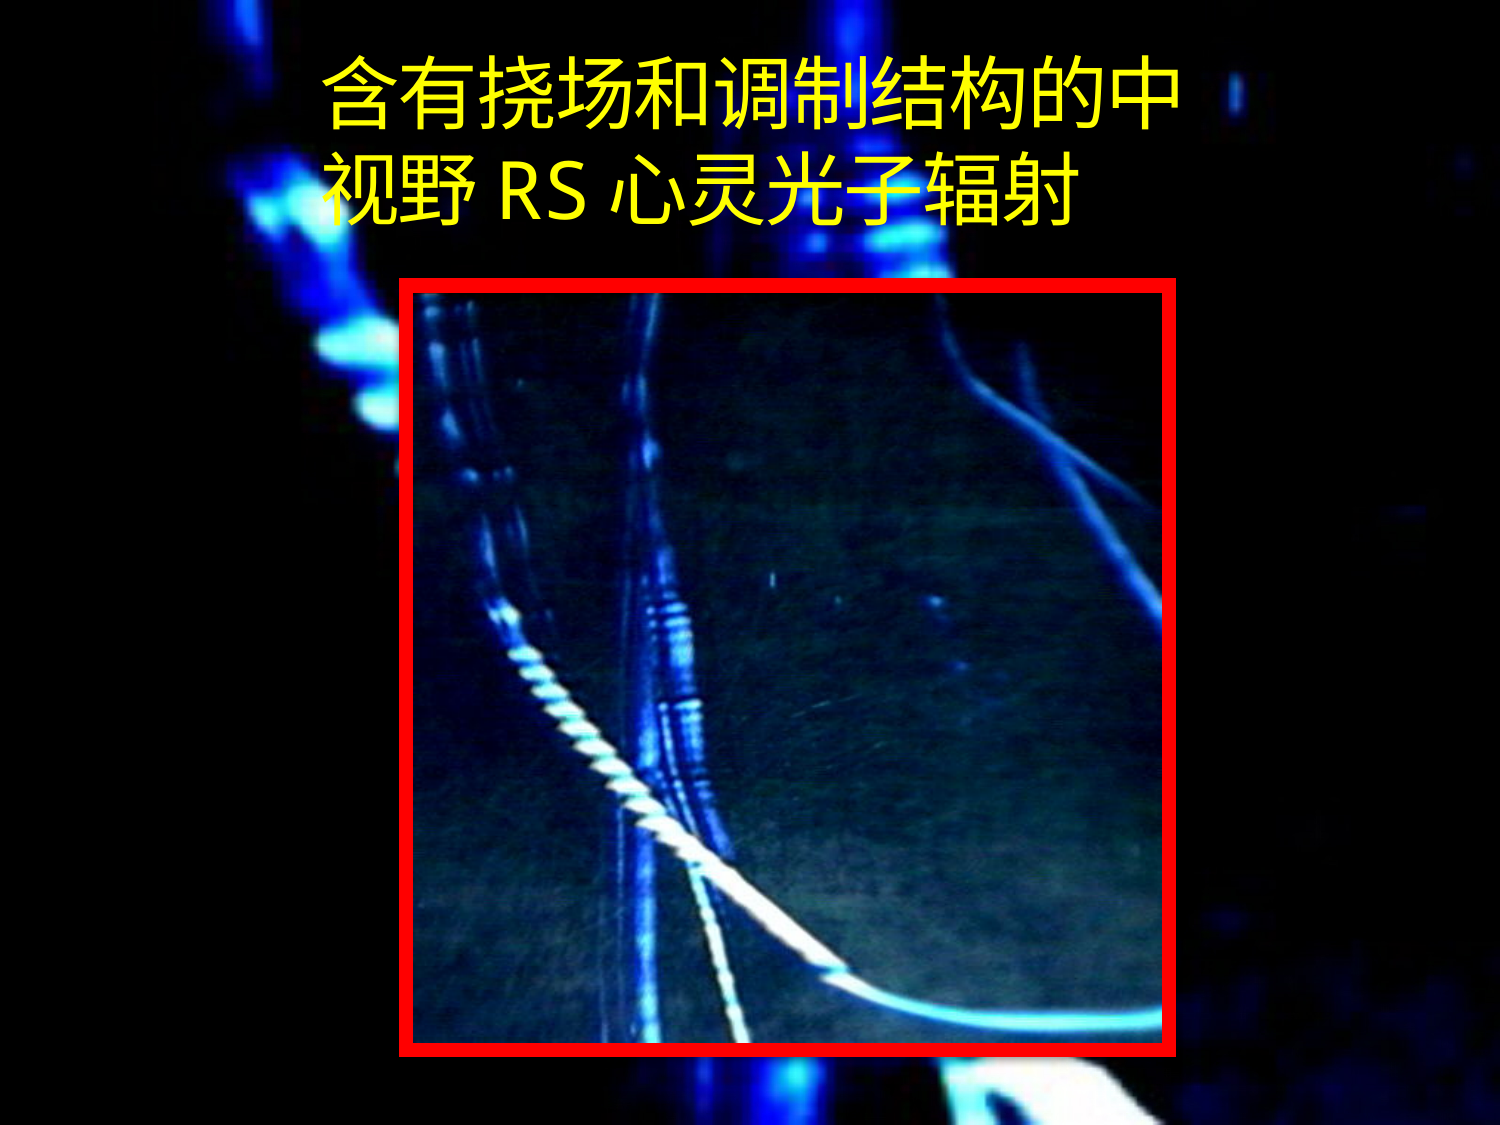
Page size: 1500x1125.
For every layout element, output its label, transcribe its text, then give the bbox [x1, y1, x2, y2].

picture [0, 0, 1500, 1125]
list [412, 292, 1163, 1044]
title 含有挠场和调制结构的中视野RS心灵光子辐射 [304, 35, 1266, 247]
